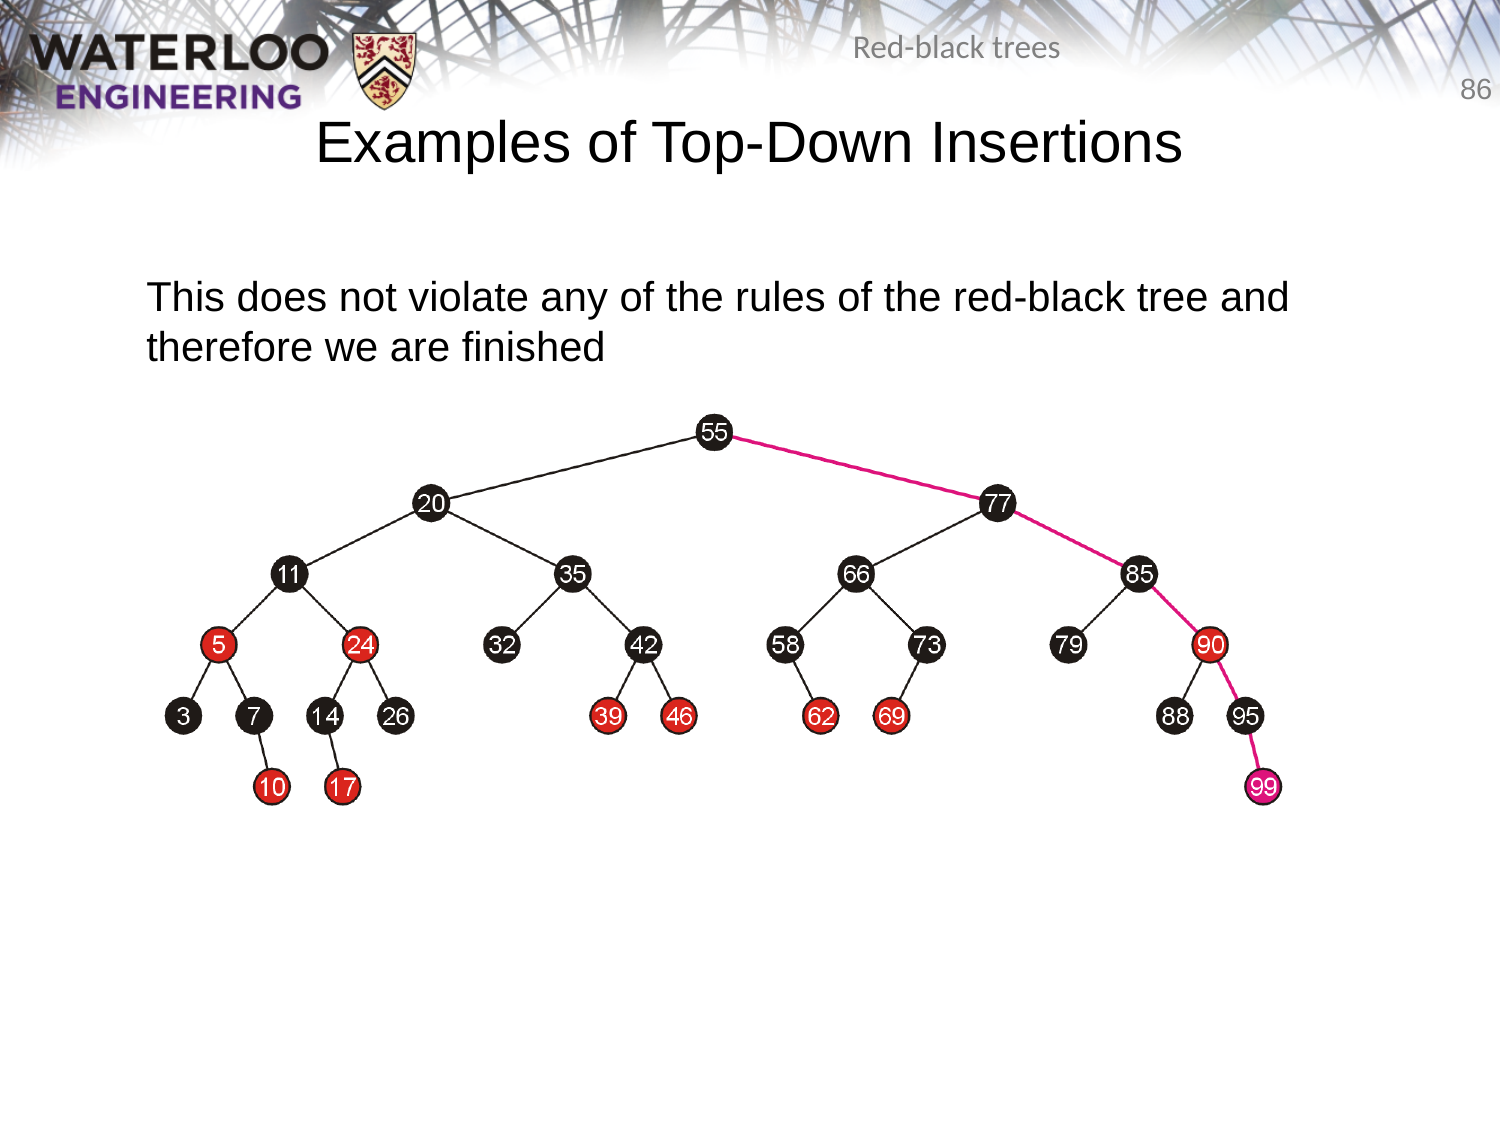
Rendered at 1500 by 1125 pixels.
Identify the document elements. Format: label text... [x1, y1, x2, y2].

list This does not violate any of the rules of the red-black tree and therefore we are finished [74, 262, 1426, 1006]
picture [0, 0, 1500, 1125]
title Examples of Top-Down Insertions [74, 44, 1426, 233]
